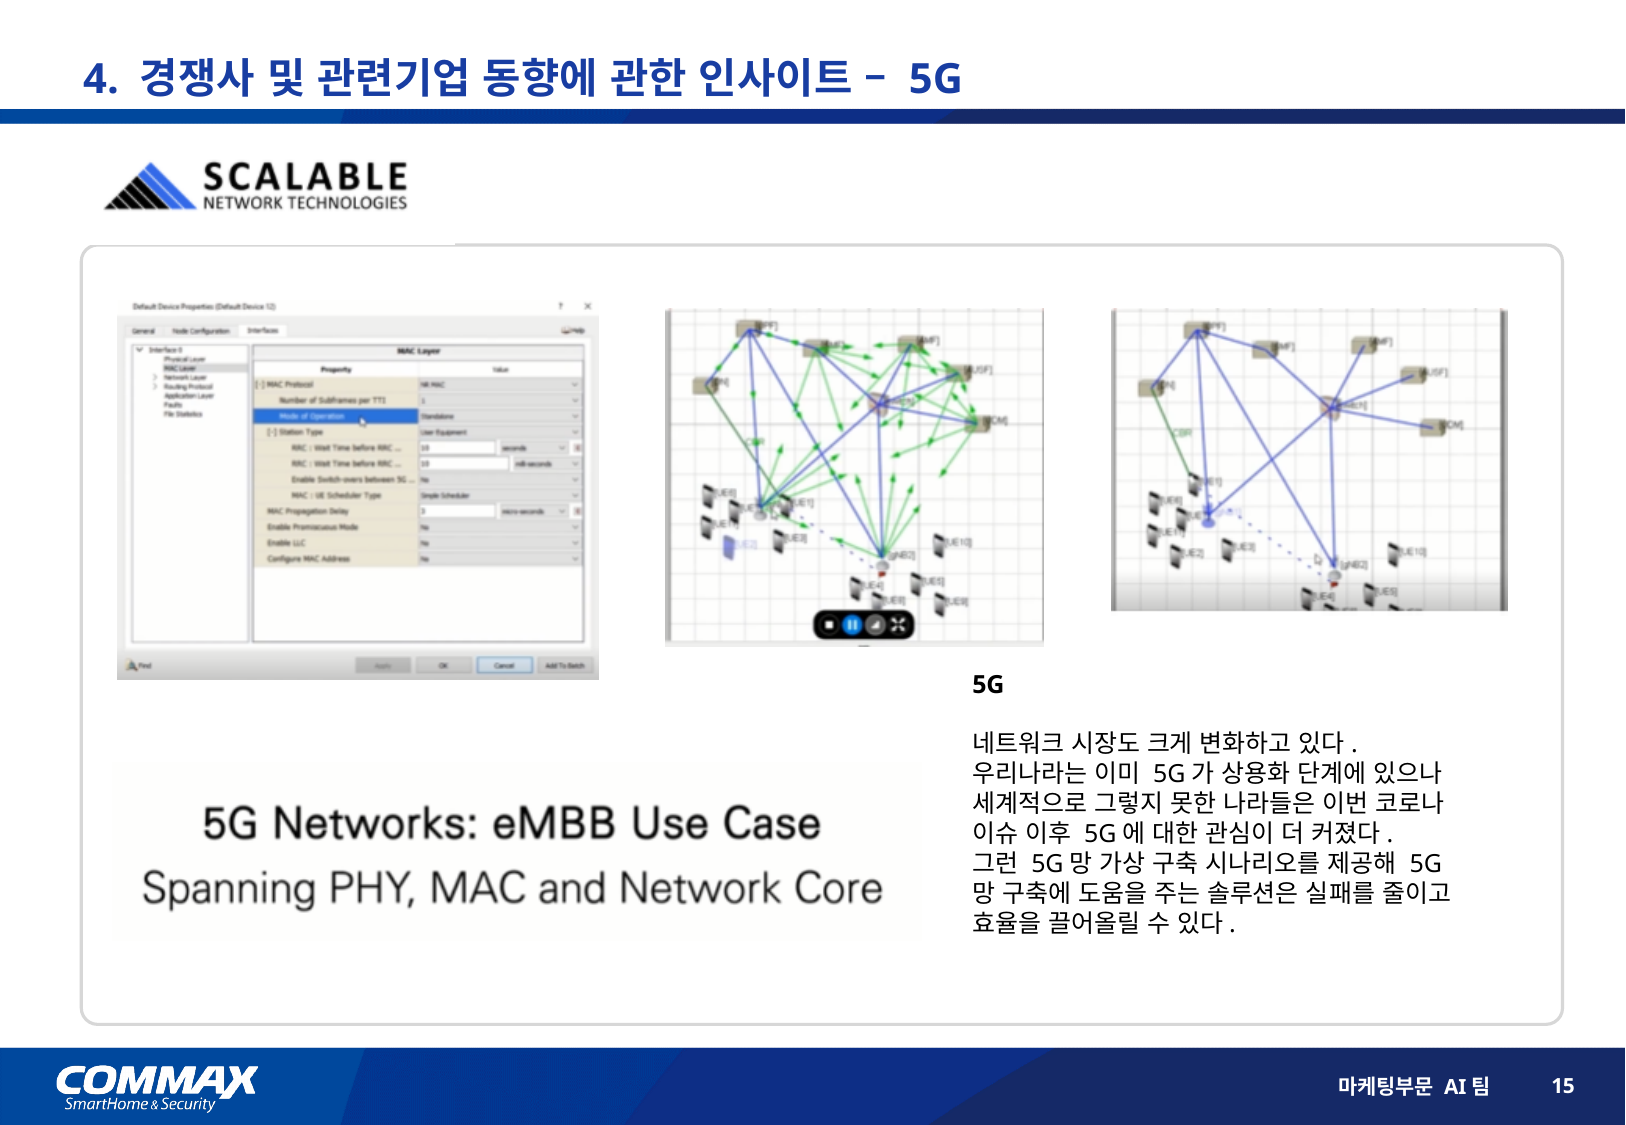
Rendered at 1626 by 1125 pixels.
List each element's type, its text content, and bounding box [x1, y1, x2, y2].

text_box 4. 경쟁사 및 관련기업 동향에 관한 인사이트 – 5G [68, 19, 1368, 109]
text_box [79, 242, 1565, 1027]
picture [0, 0, 1625, 1125]
text_box 5G 네트워크 시장도 크게 변화하고 있다. 우리나라는 이미 5G가 상용화 단계에 있으나 세계적으로 그렇지 못한 나라들은 이번 코로나 이슈 이후 5G에 대한 관심이 더 커졌다. 그런 5G망 가상 구축 시나리오를 제공해 5G망 구축에 도움을 주는 솔루션은 실패를 줄이고 효율을 끌어올릴 수 있다. [957, 660, 1468, 945]
